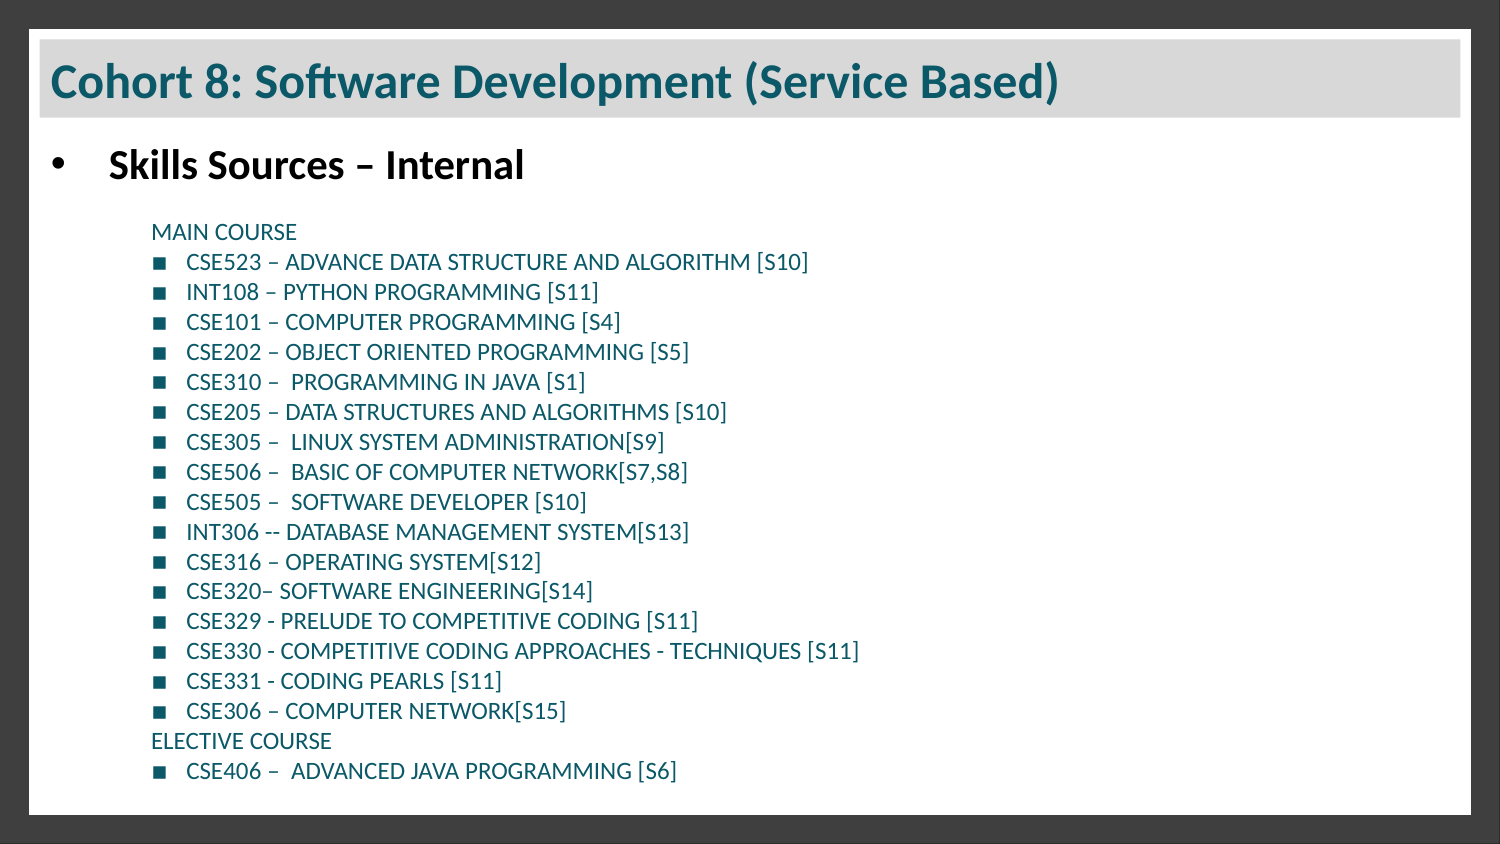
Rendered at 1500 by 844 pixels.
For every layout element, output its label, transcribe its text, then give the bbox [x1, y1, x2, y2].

text_box Skills Sources – Internal [39, 136, 1334, 195]
text_box [0, 0, 1500, 844]
text_box MAIN COURSE CSE523 – ADVANCE DATA STRUCTURE AND ALGORITHM [S10] INT108 – PYTHON PROGRAMMING [S11] CSE101 – COMPUTER PROGRAMMING [S4] CSE202 – OBJECT ORIENTED PROGRAMMING [S5] CSE310 – PROGRAMMING IN JAVA [S1] CSE205 – DATA STRUCTURES AND ALGORITHMS [S10] CSE305 – LINUX SYSTEM ADMINISTRATION[S9] CSE506 – BASIC OF COMPUTER NETWORK[S7,S8] CSE505 – SOFTWARE DEVELOPER [S10] INT306 -- DATABASE MANAGEMENT SYSTEM[S13] CSE316 – OPERATING SYSTEM[S12] CSE320– SOFTWARE ENGINEERING[S14] CSE329 - PRELUDE TO COMPETITIVE CODING [S11] CSE330 - COMPETITIVE CODING APPROACHES - TECHNIQUES [S11] CSE331 - CODING PEARLS [S11] CSE306 – COMPUTER NETWORK[S15] ELECTIVE COURSE CSE406 – ADVANCED JAVA PROGRAMMING [S6] [139, 195, 1397, 844]
text_box [39, 118, 1461, 805]
title Cohort 8: Software Development (Service Based) [39, 39, 1461, 118]
